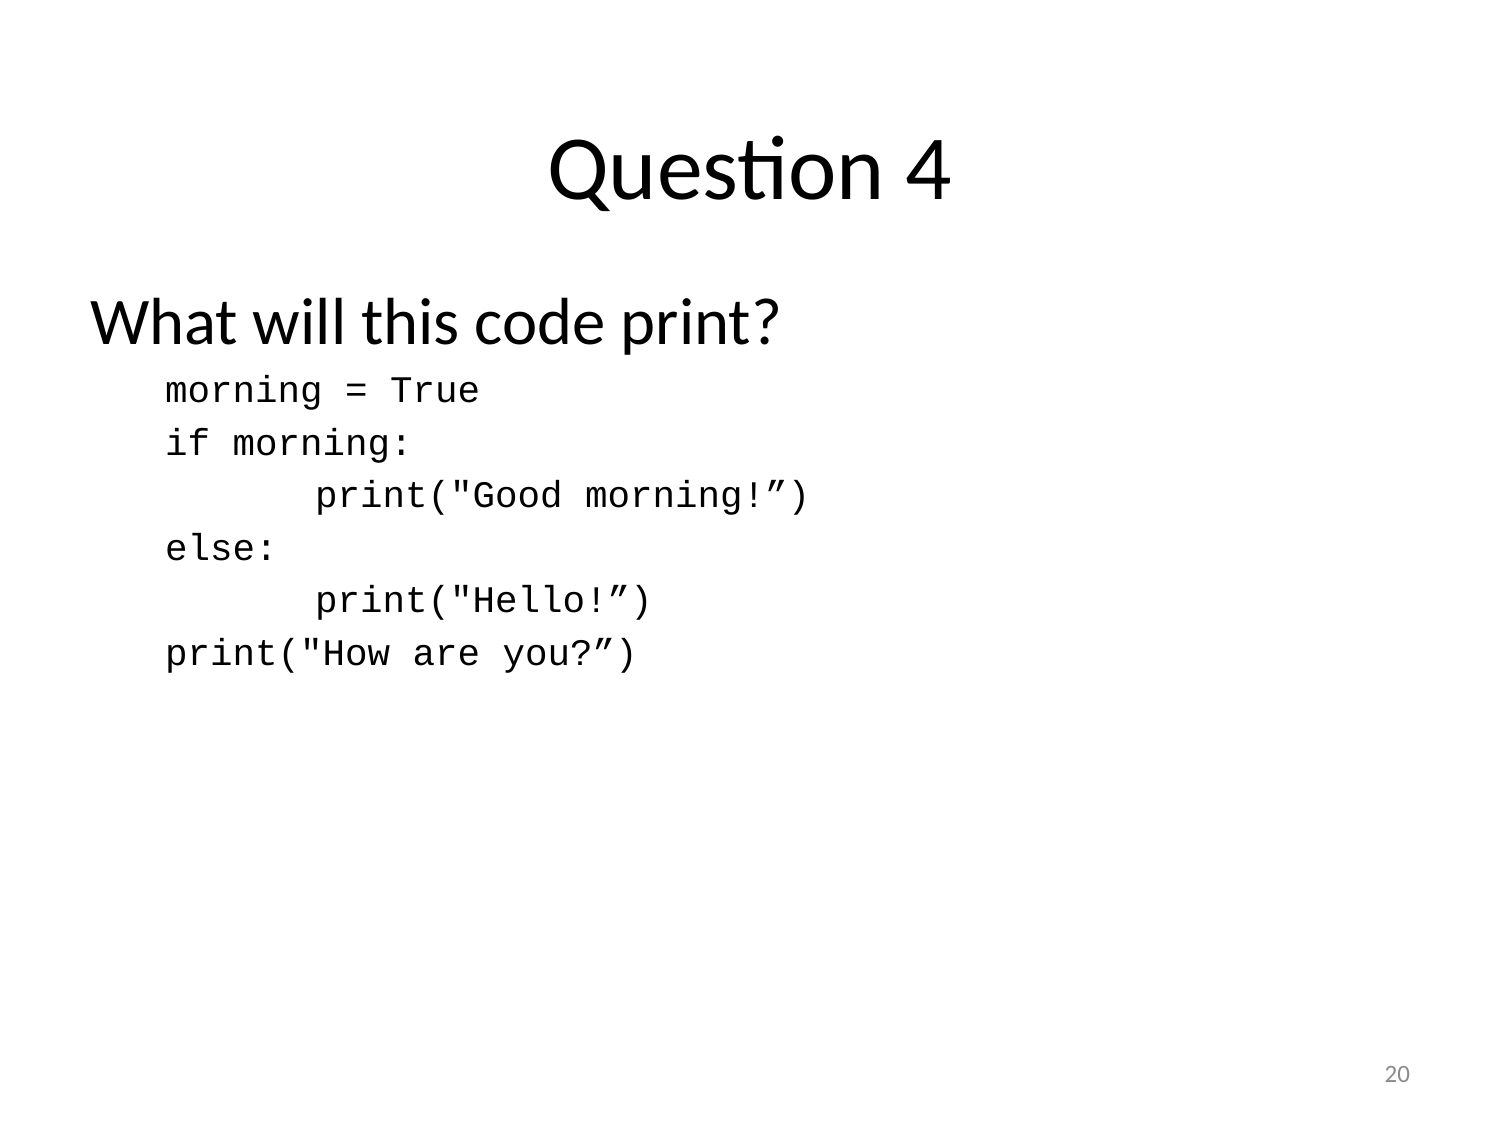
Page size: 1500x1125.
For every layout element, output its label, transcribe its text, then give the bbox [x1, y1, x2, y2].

slide_number 20 [1074, 1042, 1425, 1103]
title Question 4 [75, 45, 1425, 233]
list What will this code print? morning = True if morning: print("Good morning!”) else: print("Hello!”) print("How are you?”) [75, 262, 1425, 1005]
